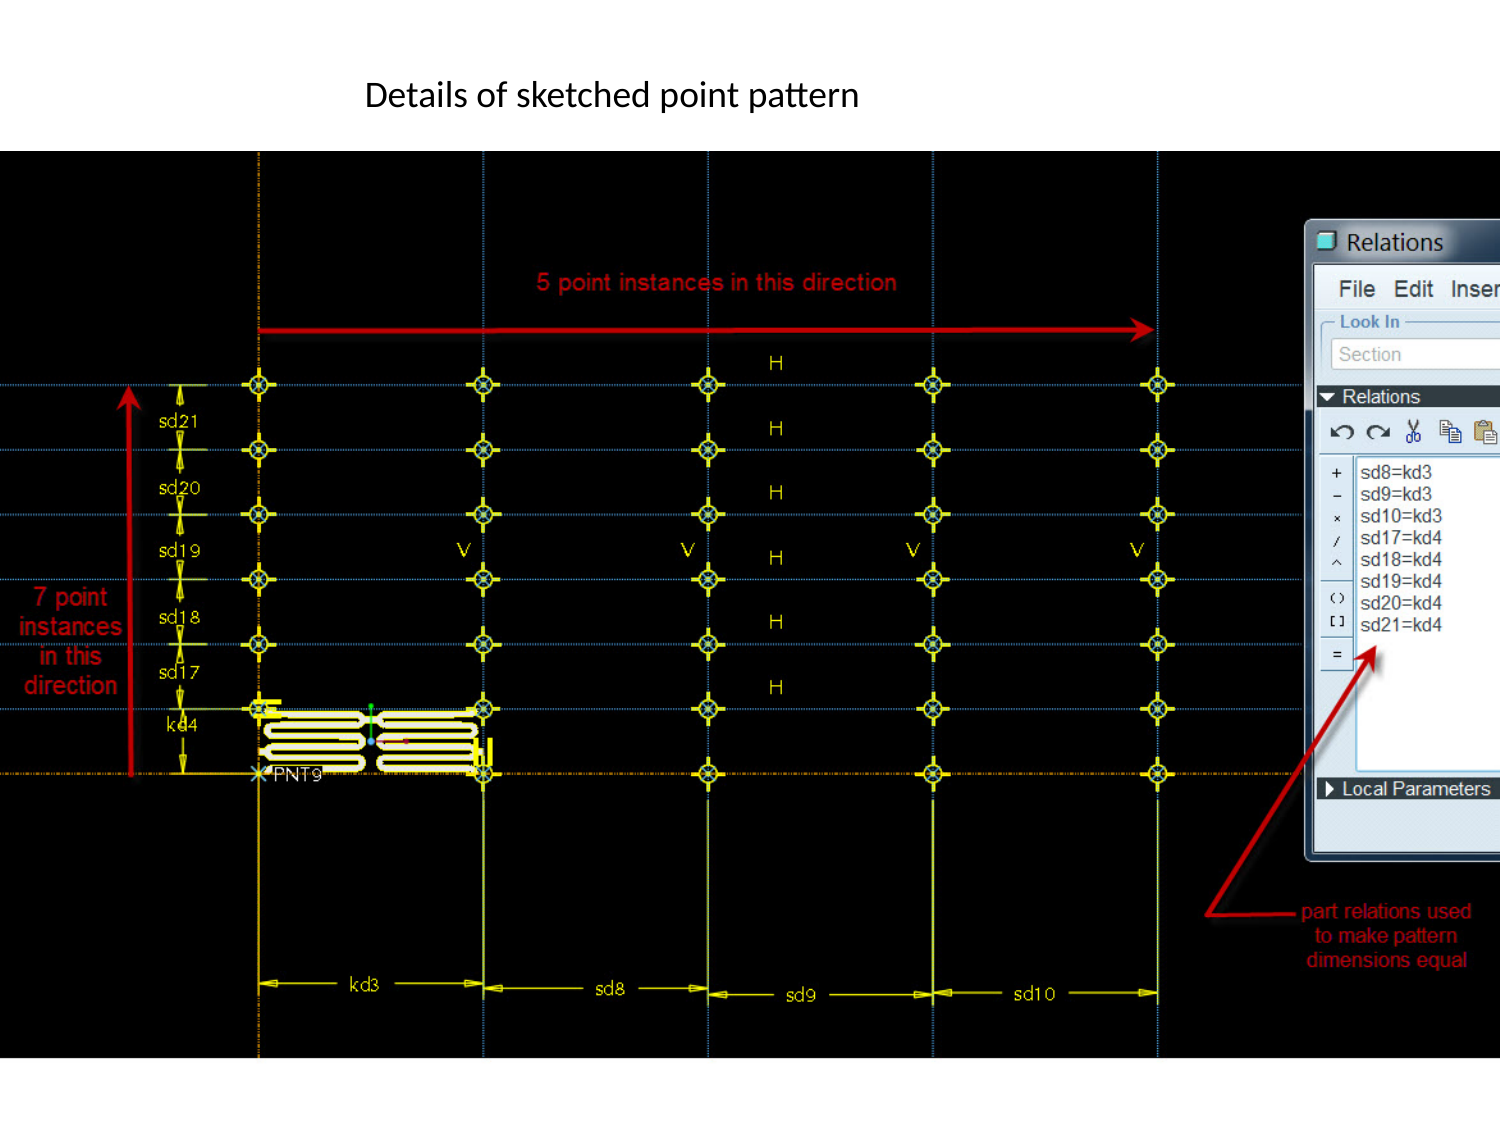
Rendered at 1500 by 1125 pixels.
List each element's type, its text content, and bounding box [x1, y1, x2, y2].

text_box Details of sketched point pattern [349, 62, 963, 123]
picture [0, 151, 1500, 1080]
